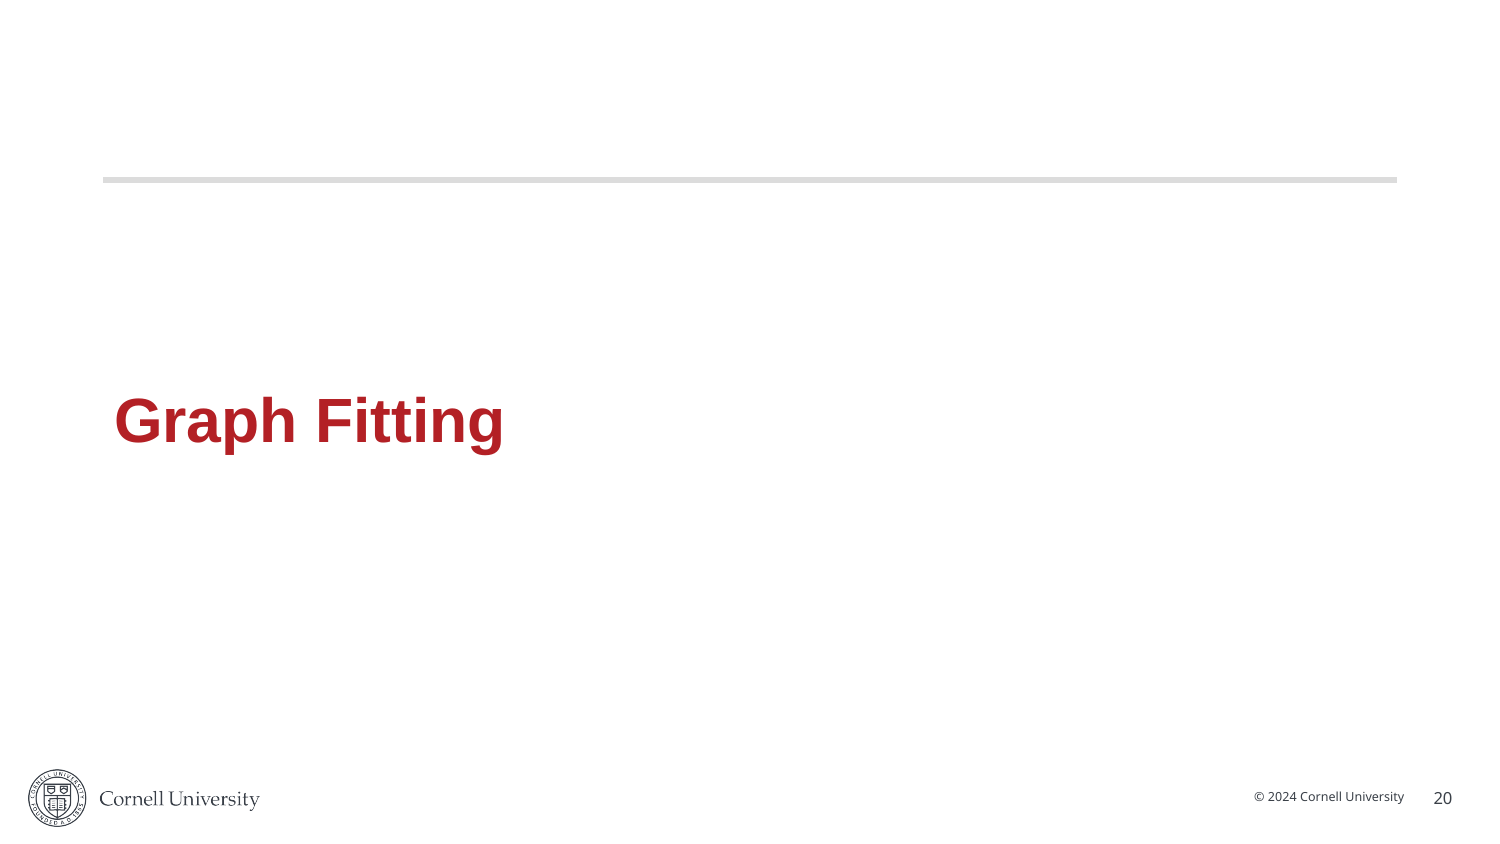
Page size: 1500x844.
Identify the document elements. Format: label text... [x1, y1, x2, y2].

picture [28, 769, 260, 827]
title Graph Fitting [103, 354, 1397, 490]
